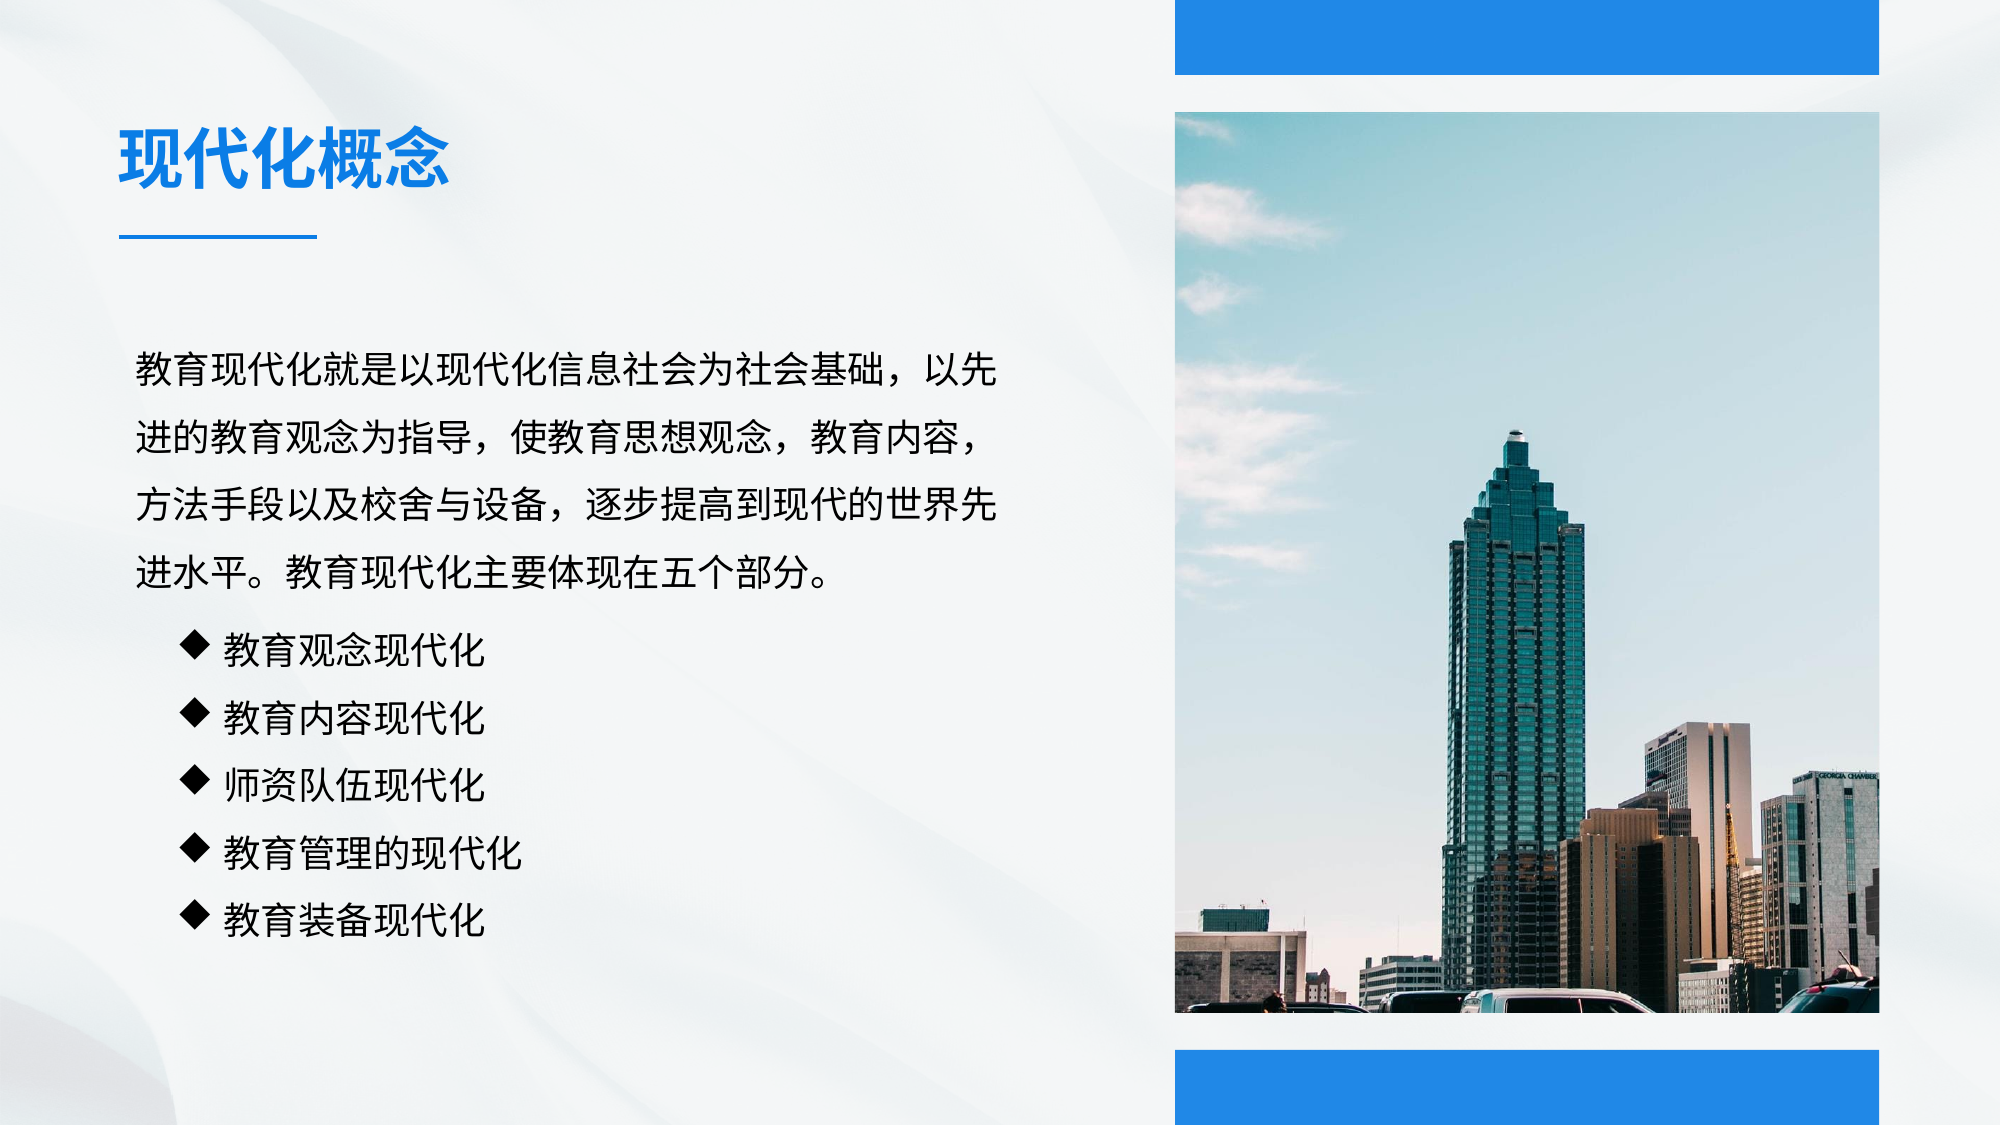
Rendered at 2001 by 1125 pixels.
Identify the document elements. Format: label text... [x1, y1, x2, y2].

text_box 现代化概念 [102, 109, 540, 205]
text_box 教育现代化就是以现代化信息社会为社会基础，以先进的教育观念为指导，使教育思想观念，教育内容，方法手段以及校舍与设备，逐步提高到现代的世界先进水平。教育现代化主要体现在五个部分。 [135, 323, 1030, 646]
picture [1174, 112, 1880, 1013]
text_box 教育观念现代化 教育内容现代化 师资队伍现代化 教育管理的现代化 教育装备现代化 [176, 569, 1071, 995]
